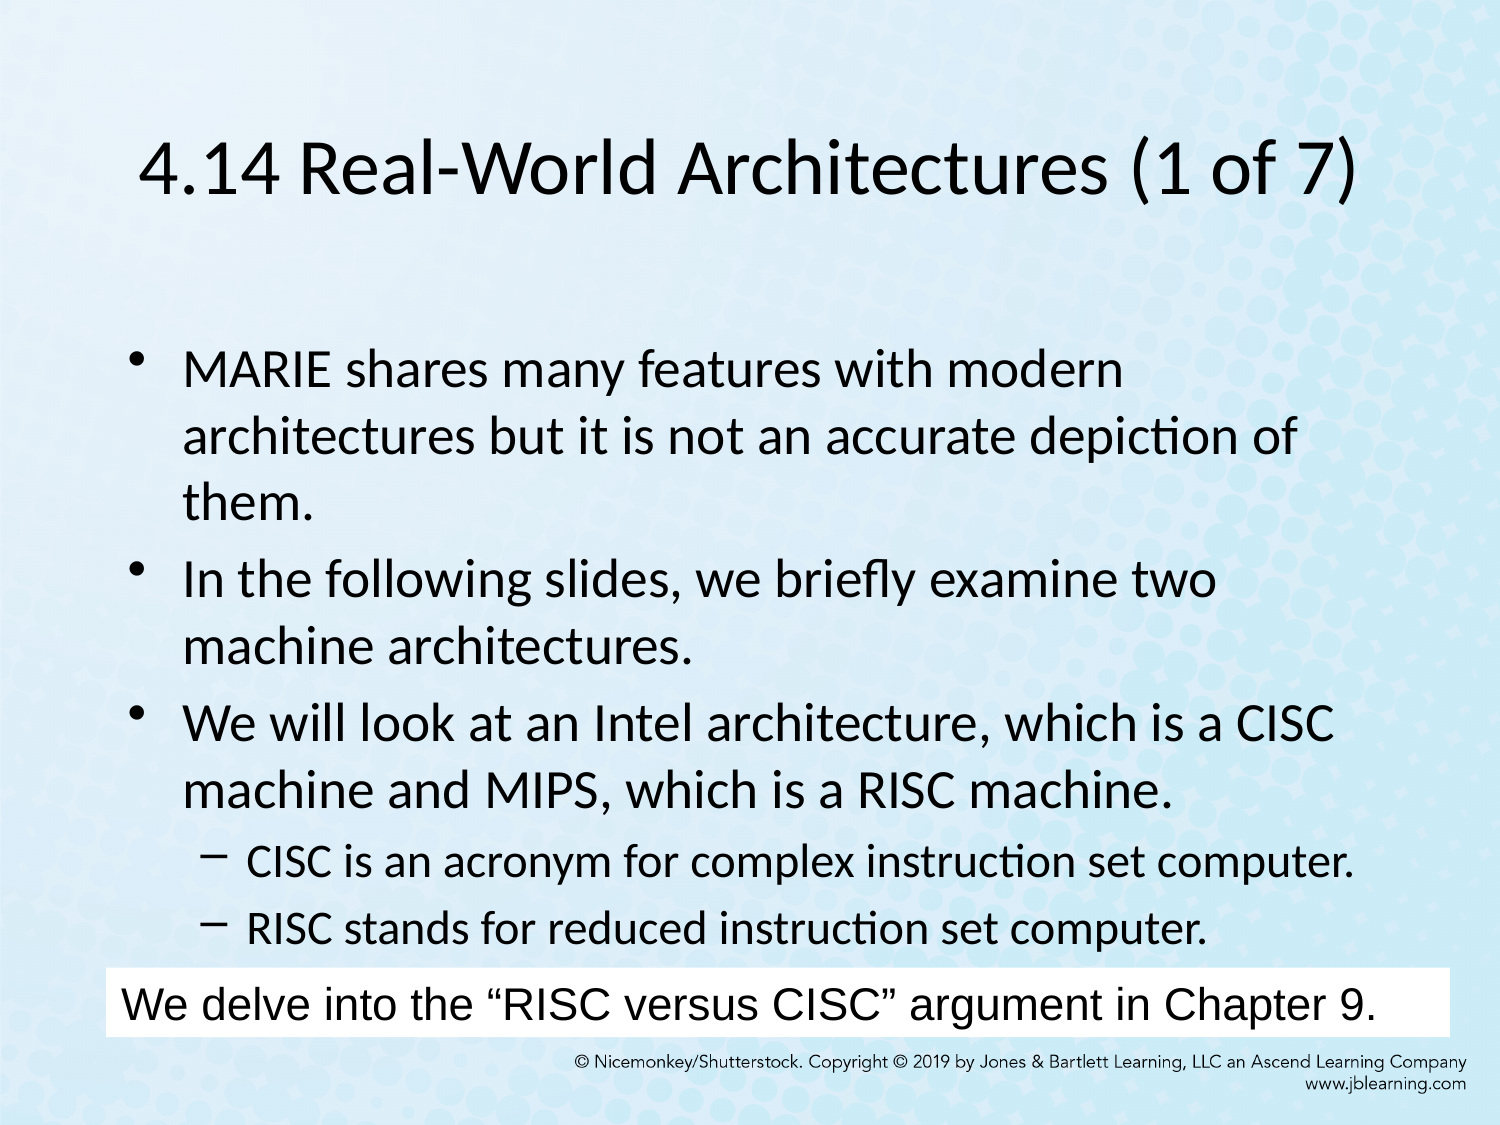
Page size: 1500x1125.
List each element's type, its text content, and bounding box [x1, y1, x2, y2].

picture [0, 0, 1500, 1125]
list MARIE shares many features with modern architectures but it is not an accurate depiction of them. In the following slides, we briefly examine two machine architectures. We will look at an Intel architecture, which is a CISC machine and MIPS, which is a RISC machine. CISC is an acronym for complex instruction set computer. RISC stands for reduced instruction set computer. [112, 324, 1388, 967]
title 4.14 Real-World Architectures (1 of 7) [112, 62, 1388, 263]
text_box We delve into the “RISC versus CISC” argument in Chapter 9. [106, 967, 1450, 1038]
